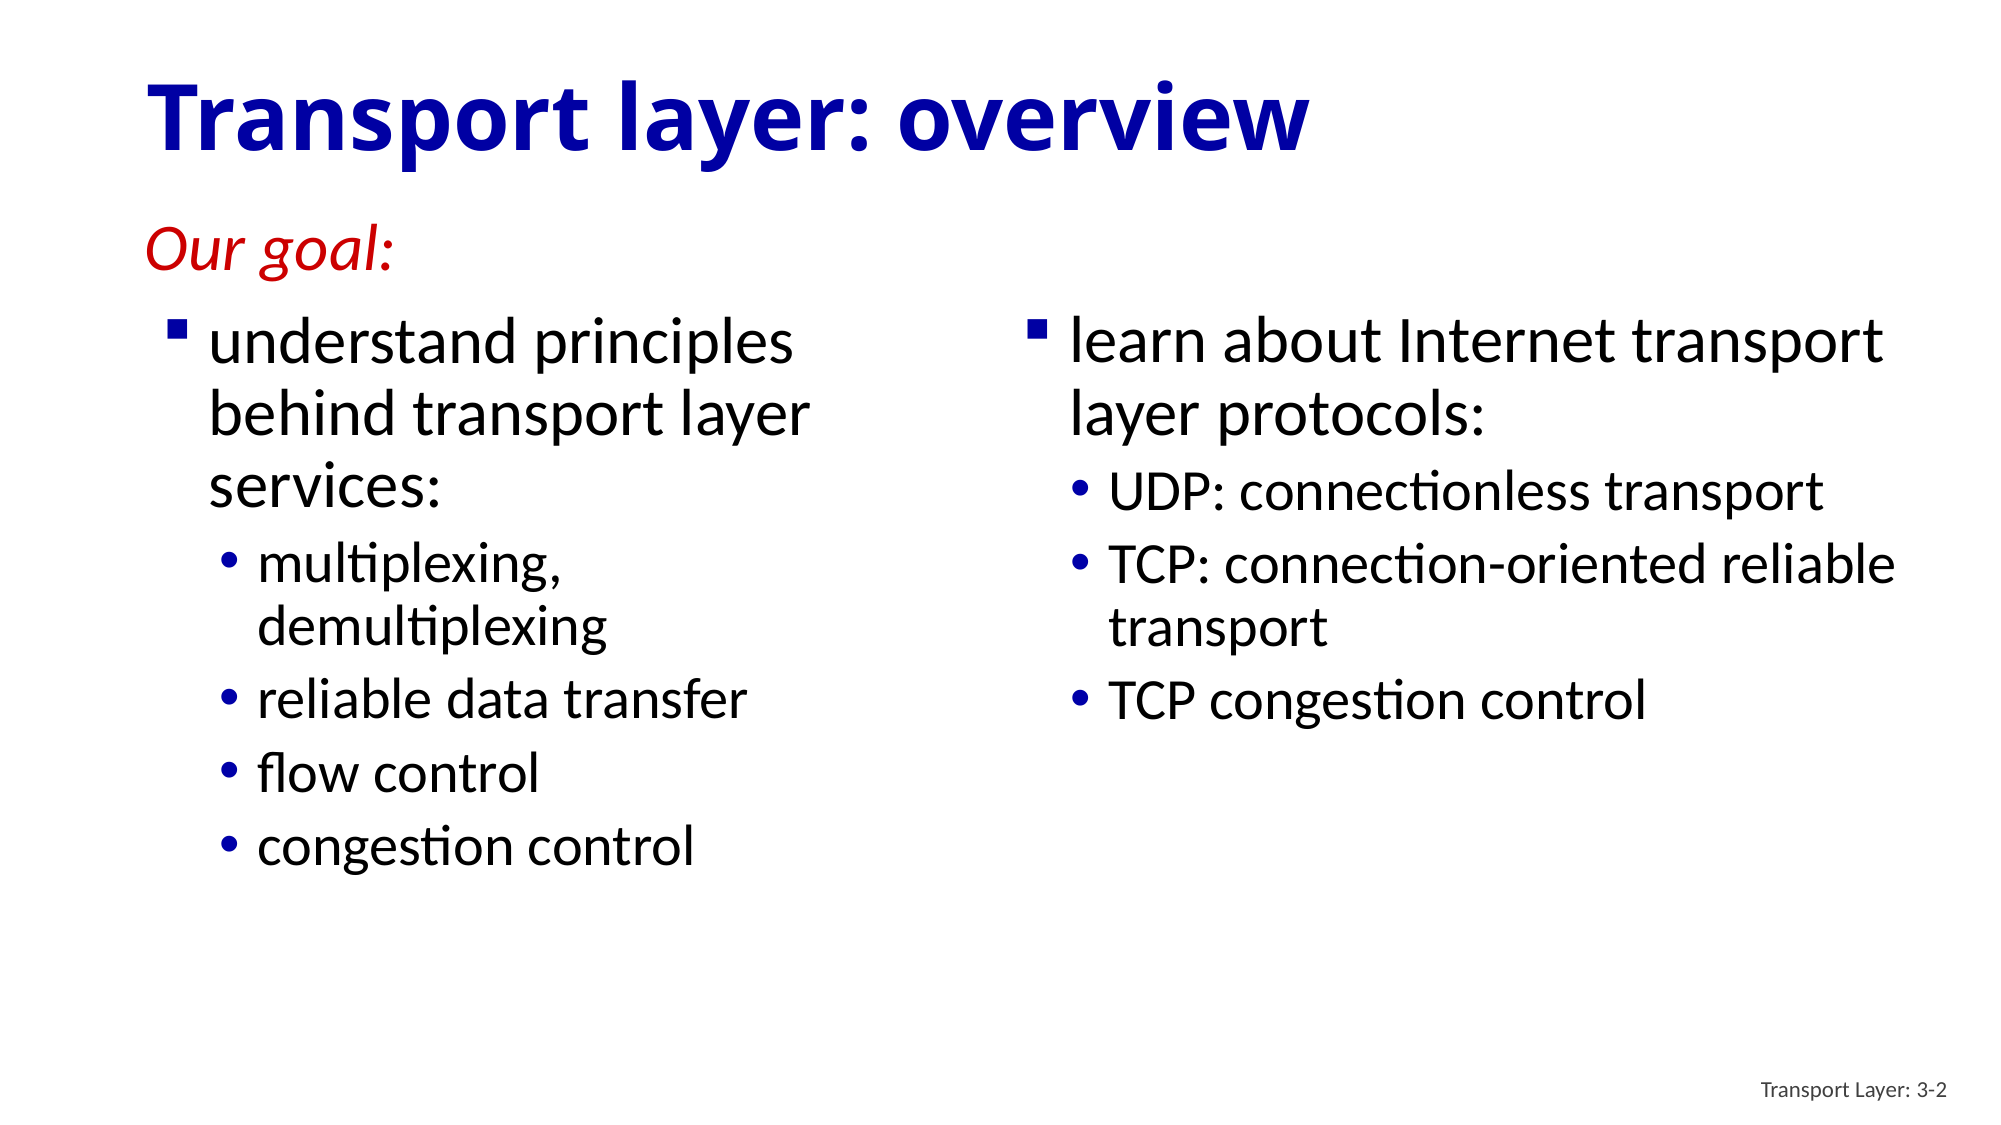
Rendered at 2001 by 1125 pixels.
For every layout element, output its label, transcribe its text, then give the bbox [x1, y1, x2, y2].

title Transport layer: overview [131, 47, 1856, 195]
slide_number Transport Layer: 3-2 [1512, 1058, 1963, 1119]
list learn about Internet transport layer protocols: UDP: connectionless transport TCP: connection-oriented reliable transport TCP congestion control [979, 297, 1963, 1086]
list Our goal: understand principles behind transport layer services: multiplexing, demultiplexing reliable data transfer flow control congestion control [128, 205, 923, 920]
